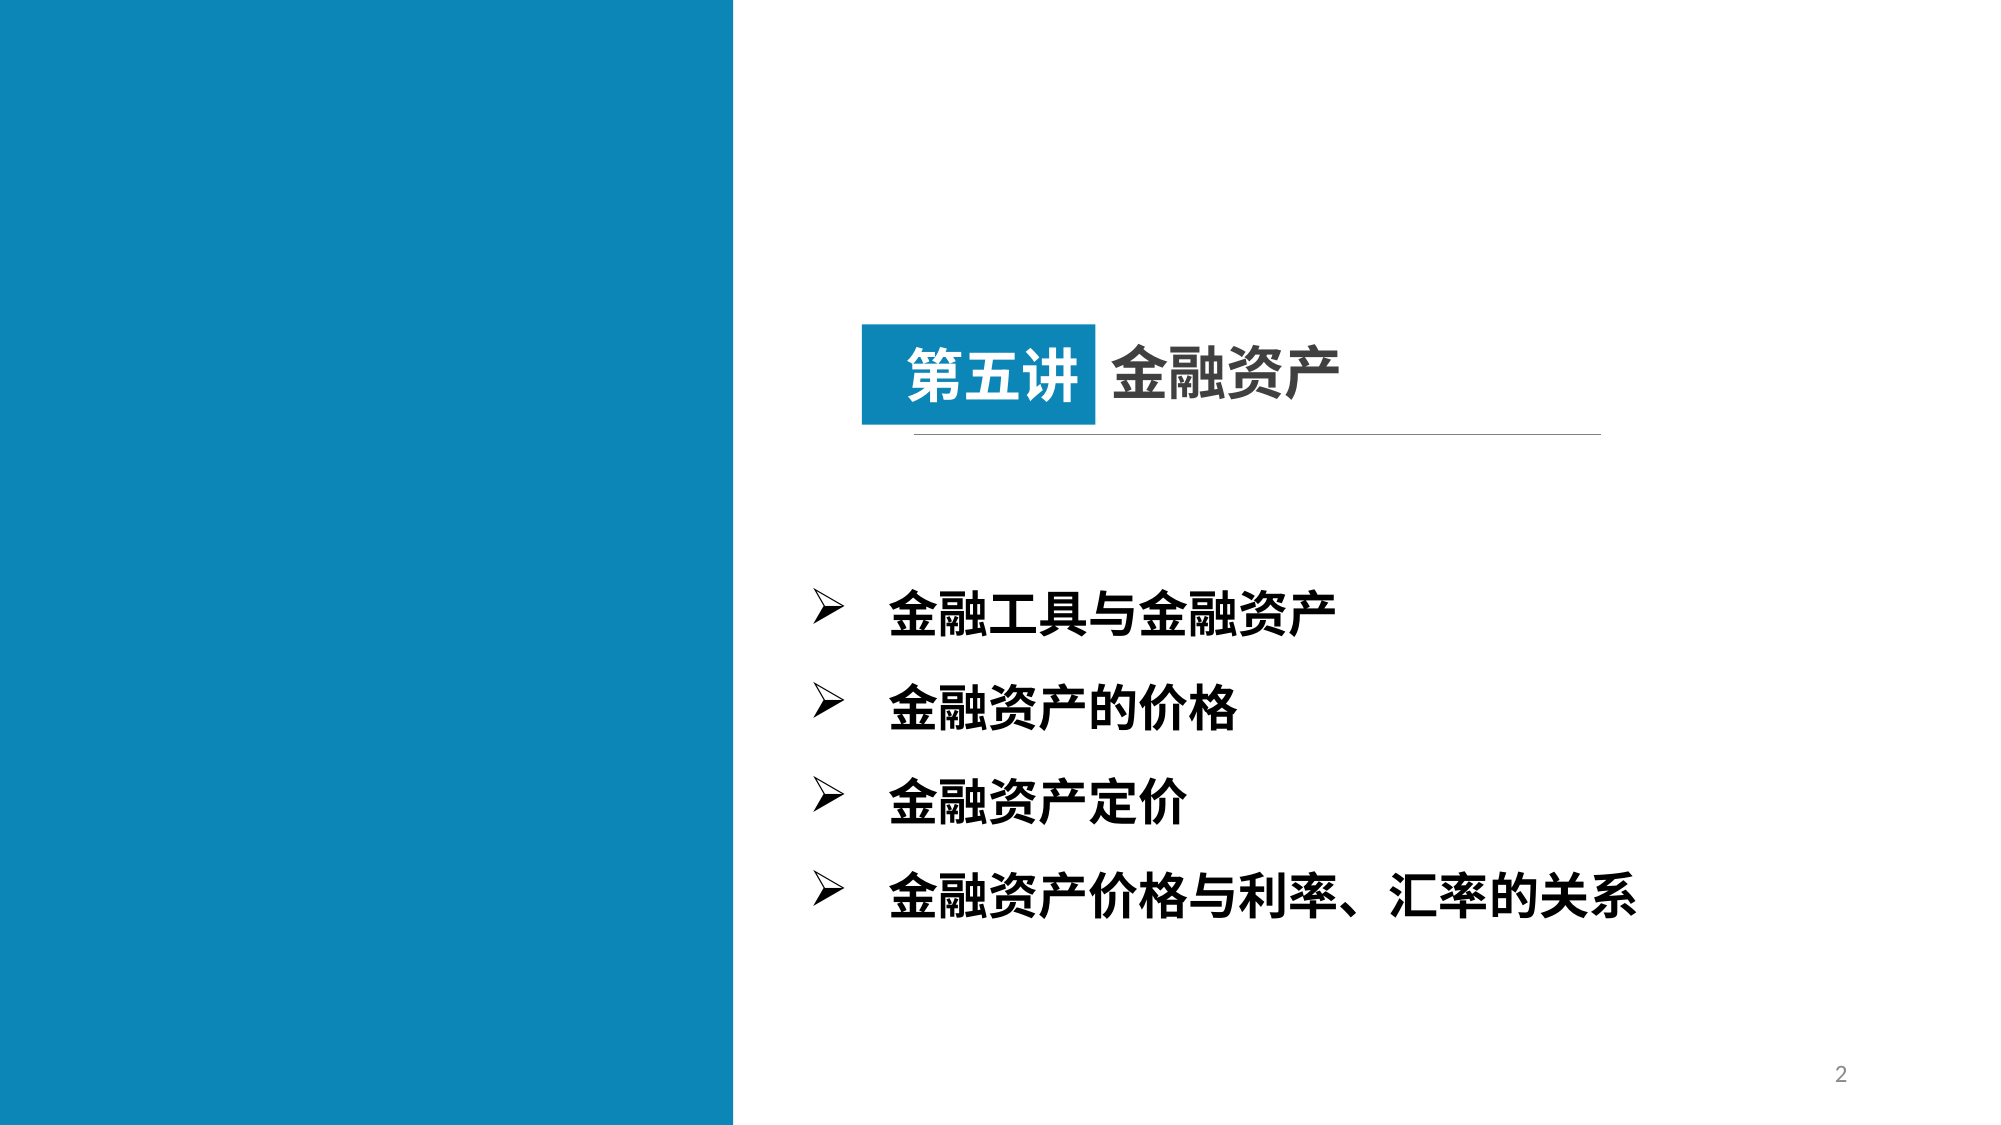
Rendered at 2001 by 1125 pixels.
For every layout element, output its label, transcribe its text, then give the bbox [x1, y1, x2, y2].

text_box 金融工具与金融资产 金融资产的价格 金融资产定价 金融资产价格与利率、汇率的关系 [794, 562, 1720, 932]
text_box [861, 324, 1536, 425]
text_box [0, 0, 734, 1125]
slide_number 2 [1412, 1042, 1863, 1103]
